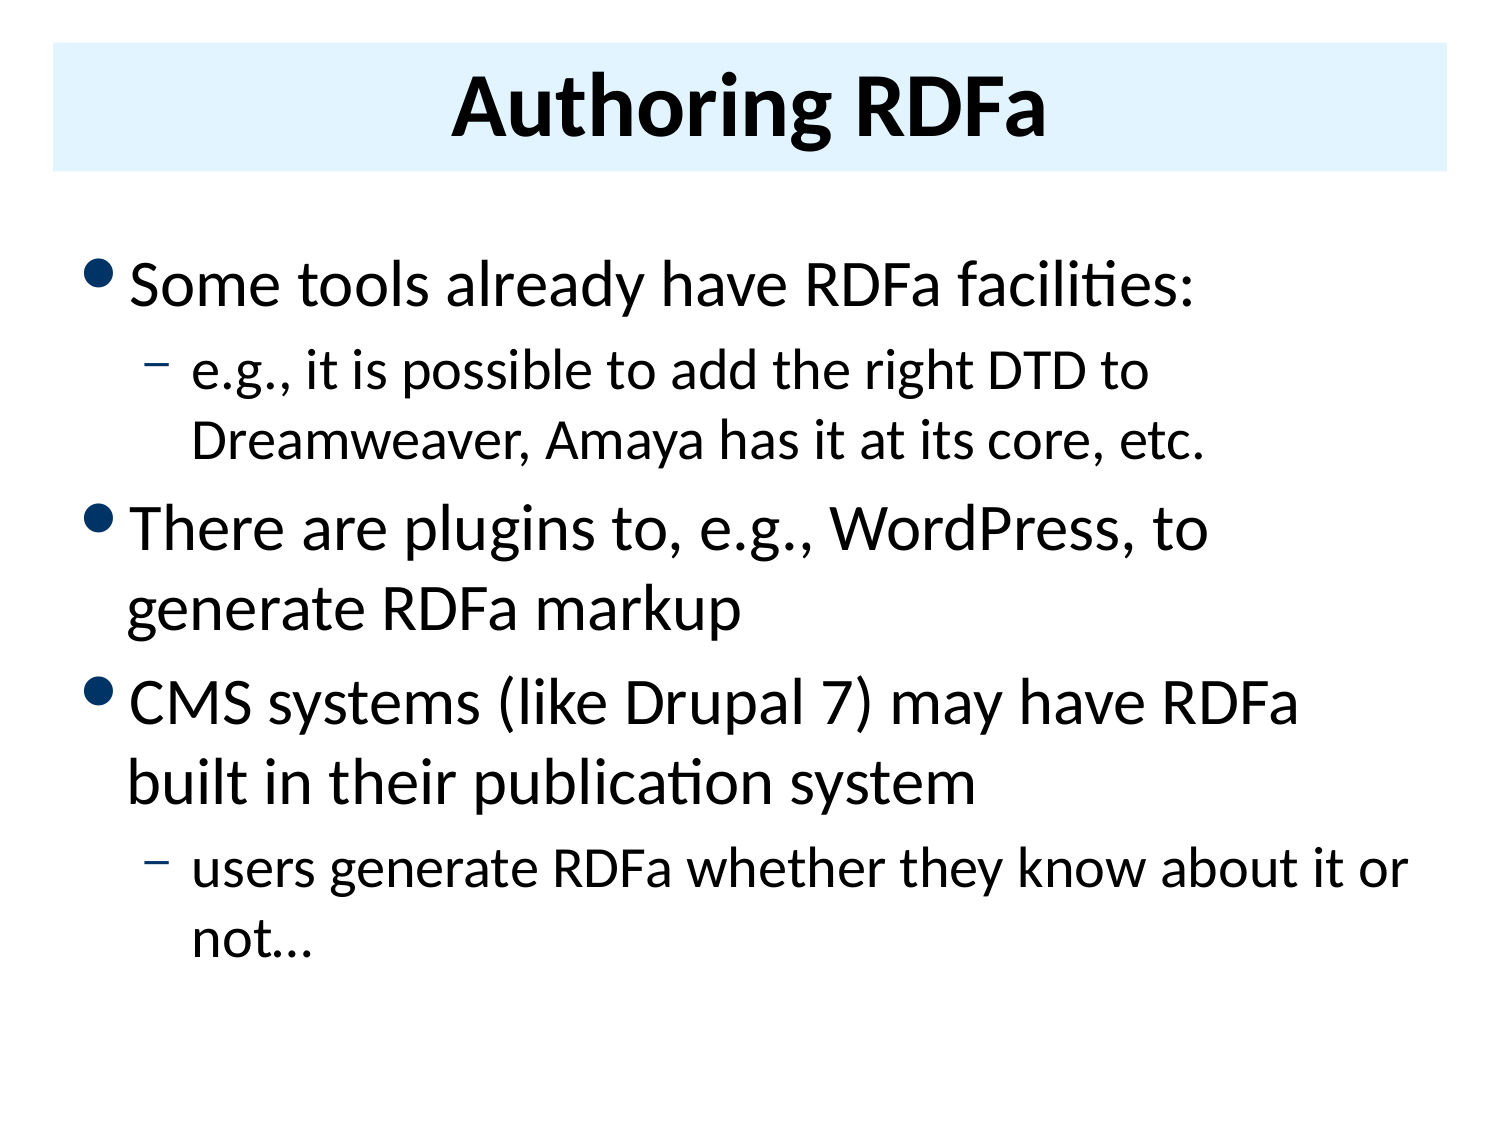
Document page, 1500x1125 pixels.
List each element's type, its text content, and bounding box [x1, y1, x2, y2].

list Some tools already have RDFa facilities: e.g., it is possible to add the right DTD to Dreamweaver, Amaya has it at its core, etc. There are plugins to, e.g., WordPress, to generate RDFa markup CMS systems (like Drupal 7) may have RDFa built in their publication system users generate RDFa whether they know about it or not… [64, 231, 1436, 1047]
title Authoring RDFa [53, 42, 1447, 172]
